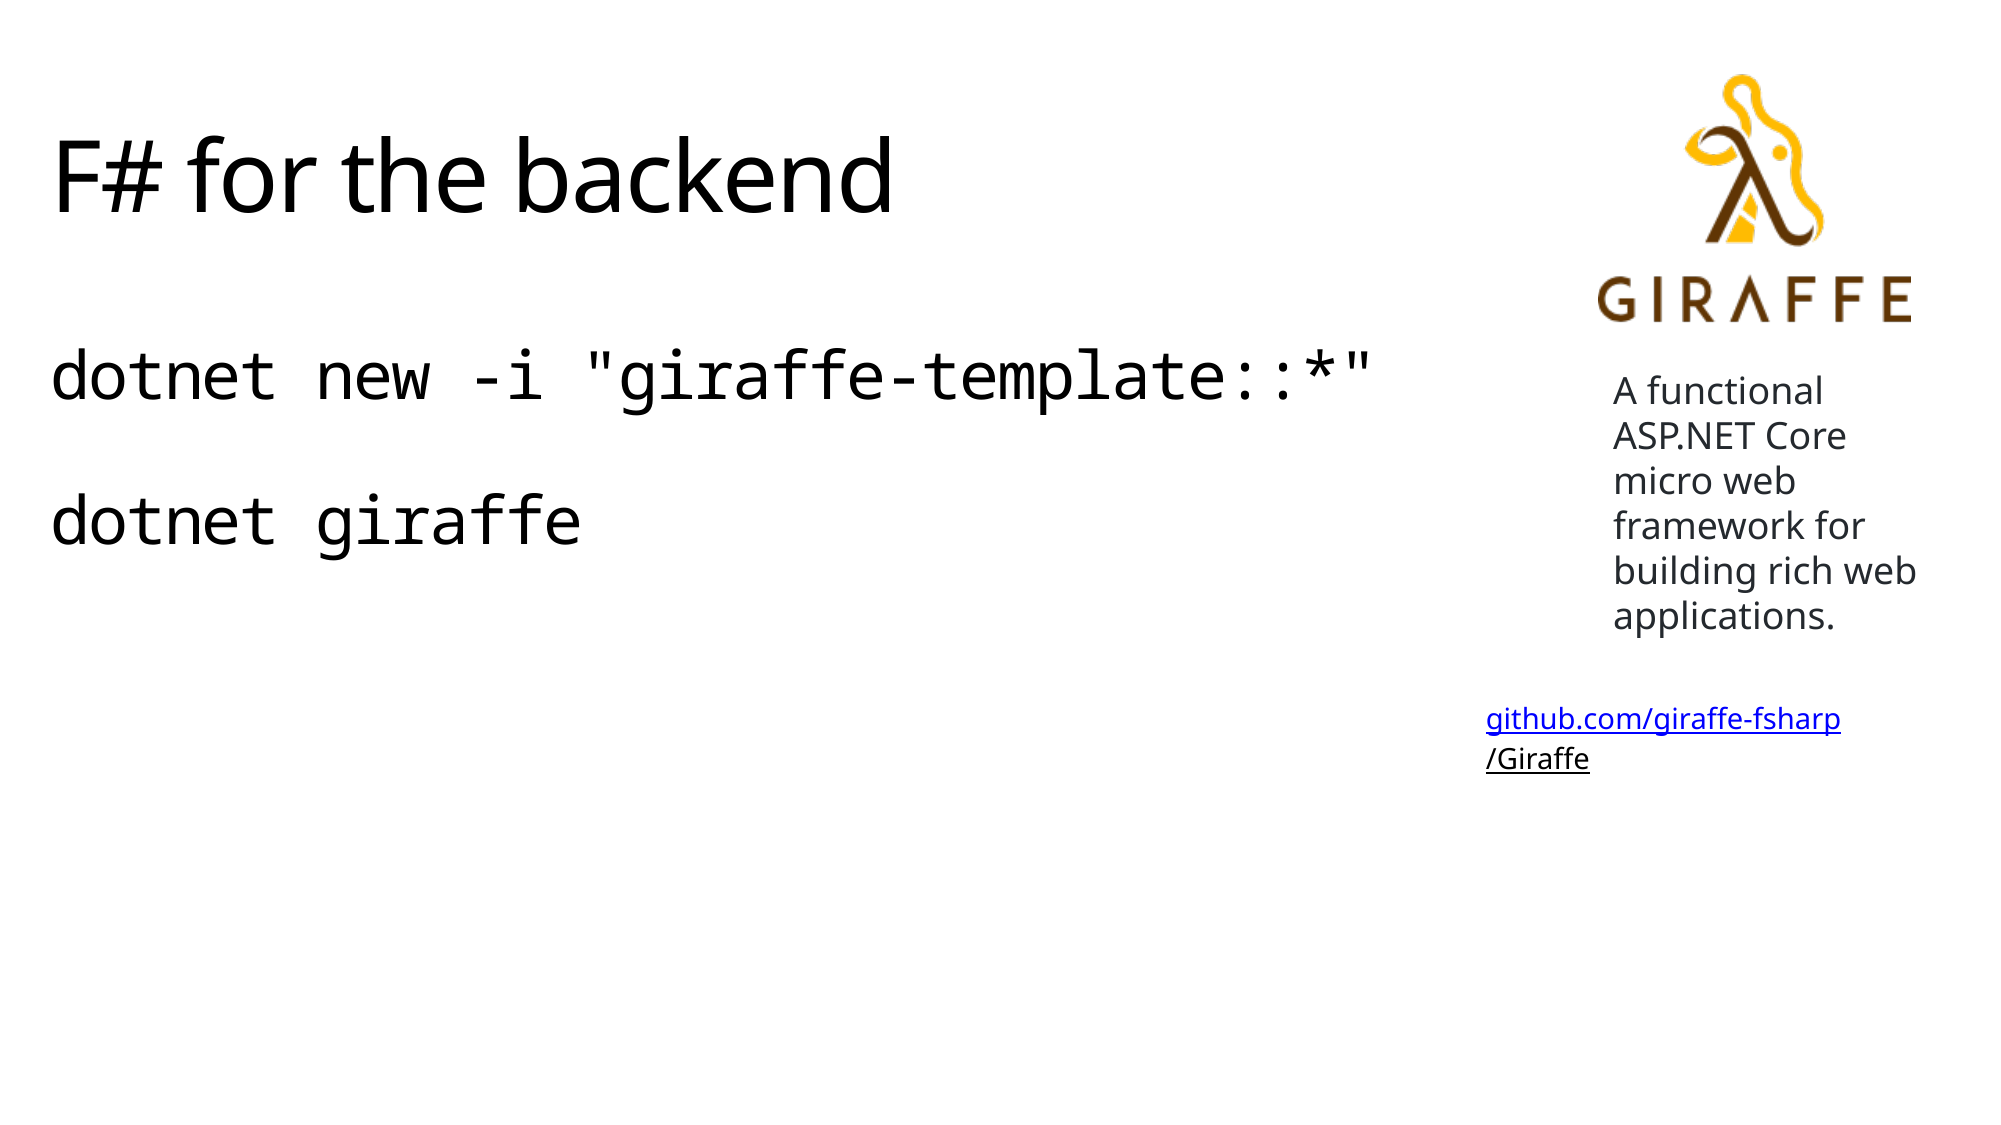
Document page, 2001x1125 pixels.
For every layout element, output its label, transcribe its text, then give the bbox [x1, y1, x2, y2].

title F# for the backend dotnet new -i "giraffe-template::*" dotnet giraffe [50, 126, 1884, 927]
text_box github.com/giraffe-fsharp/Giraffe [1471, 693, 1939, 788]
picture [1598, 42, 1911, 356]
text_box A functional ASP.NET Core micro web framework for building rich web applications. [1598, 359, 1972, 735]
